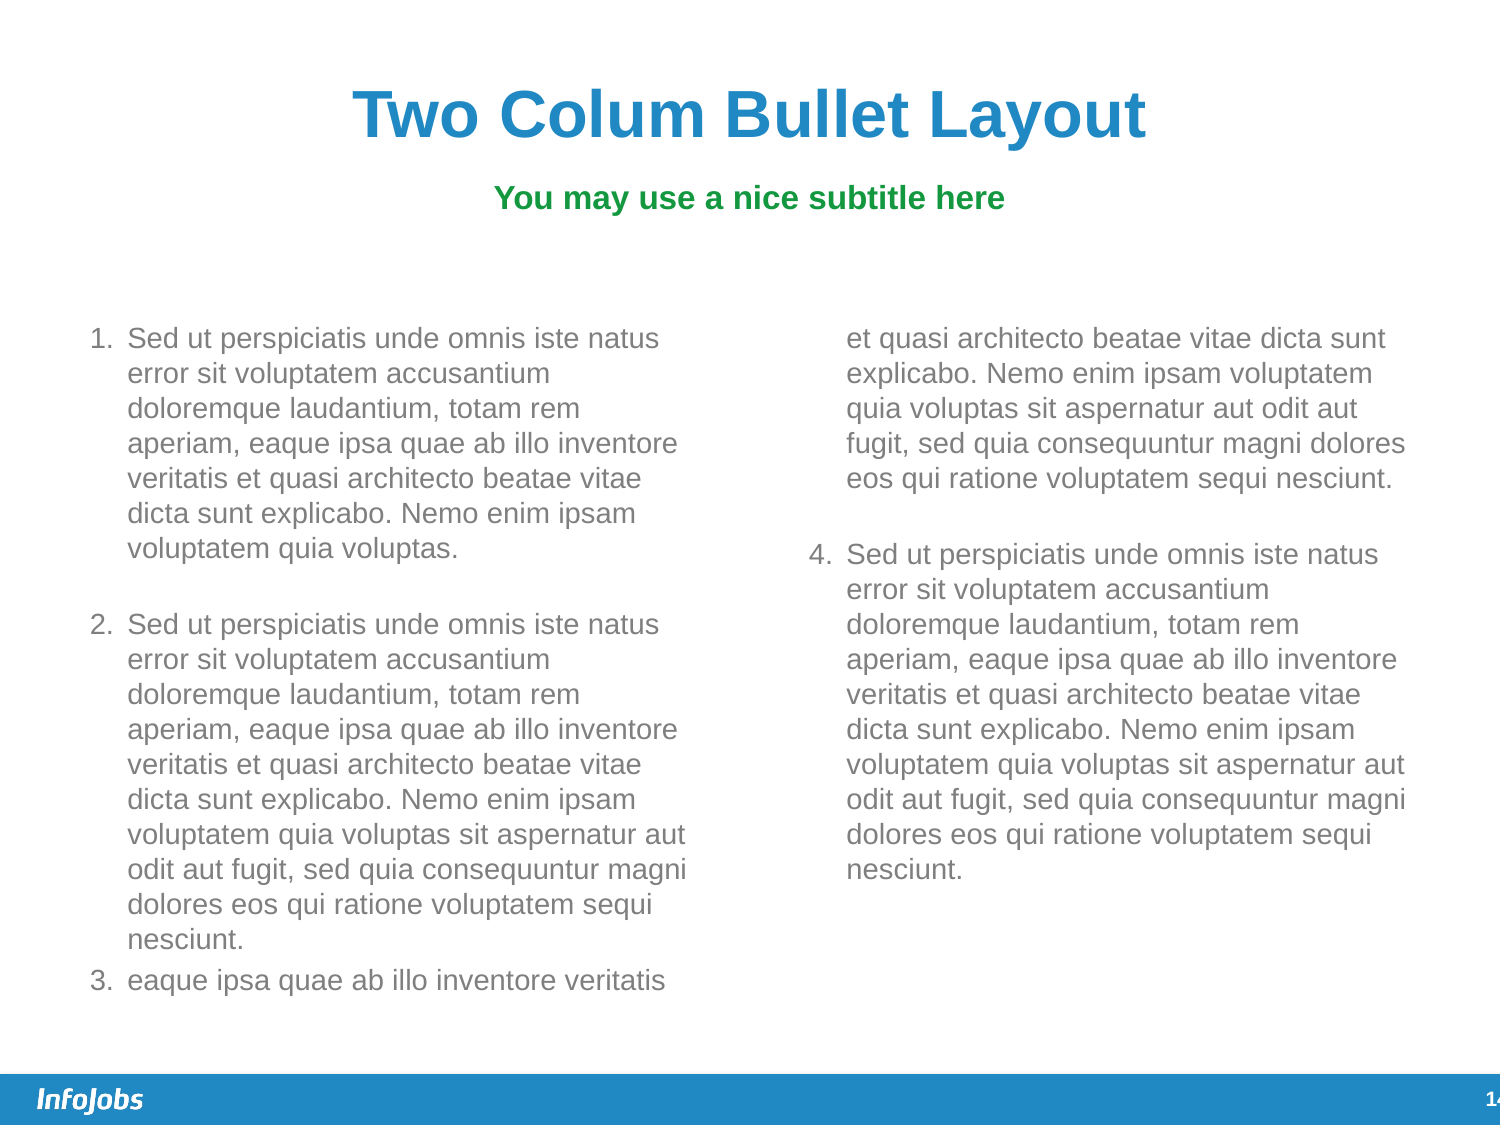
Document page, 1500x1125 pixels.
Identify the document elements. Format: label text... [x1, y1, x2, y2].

list You may use a nice subtitle here [75, 0, 1425, 521]
picture [37, 1088, 143, 1115]
text_box Sed ut perspiciatis unde omnis iste natus error sit voluptatem accusantium doloremque laudantium, totam rem aperiam, eaque ipsa quae ab illo inventore veritatis et quasi architecto beatae vitae dicta sunt explicabo. Nemo enim ipsam voluptatem quia voluptas. Sed ut perspiciatis unde omnis iste natus error sit voluptatem accusantium doloremque laudantium, totam rem aperiam, eaque ipsa quae ab illo inventore veritatis et quasi architecto beatae vitae dicta sunt explicabo. Nemo enim ipsam voluptatem quia voluptas sit aspernatur aut odit aut fugit, sed quia consequuntur magni dolores eos qui ratione voluptatem sequi nesciunt. eaque ipsa quae ab illo inventore veritatis et quasi architecto beatae vitae dicta sunt explicabo. Nemo enim ipsam voluptatem quia voluptas sit aspernatur aut odit aut fugit, sed quia consequuntur magni dolores eos qui ratione voluptatem sequi nesciunt. Sed ut perspiciatis unde omnis iste natus error sit voluptatem accusantium doloremque laudantium, totam rem aperiam, eaque ipsa quae ab illo inventore veritatis et quasi architecto beatae vitae dicta sunt explicabo. Nemo enim ipsam voluptatem quia voluptas sit aspernatur aut odit aut fugit, sed quia consequuntur magni dolores eos qui ratione voluptatem sequi nesciunt. [74, 312, 1425, 975]
text_box 14 [1393, 1077, 1500, 1118]
